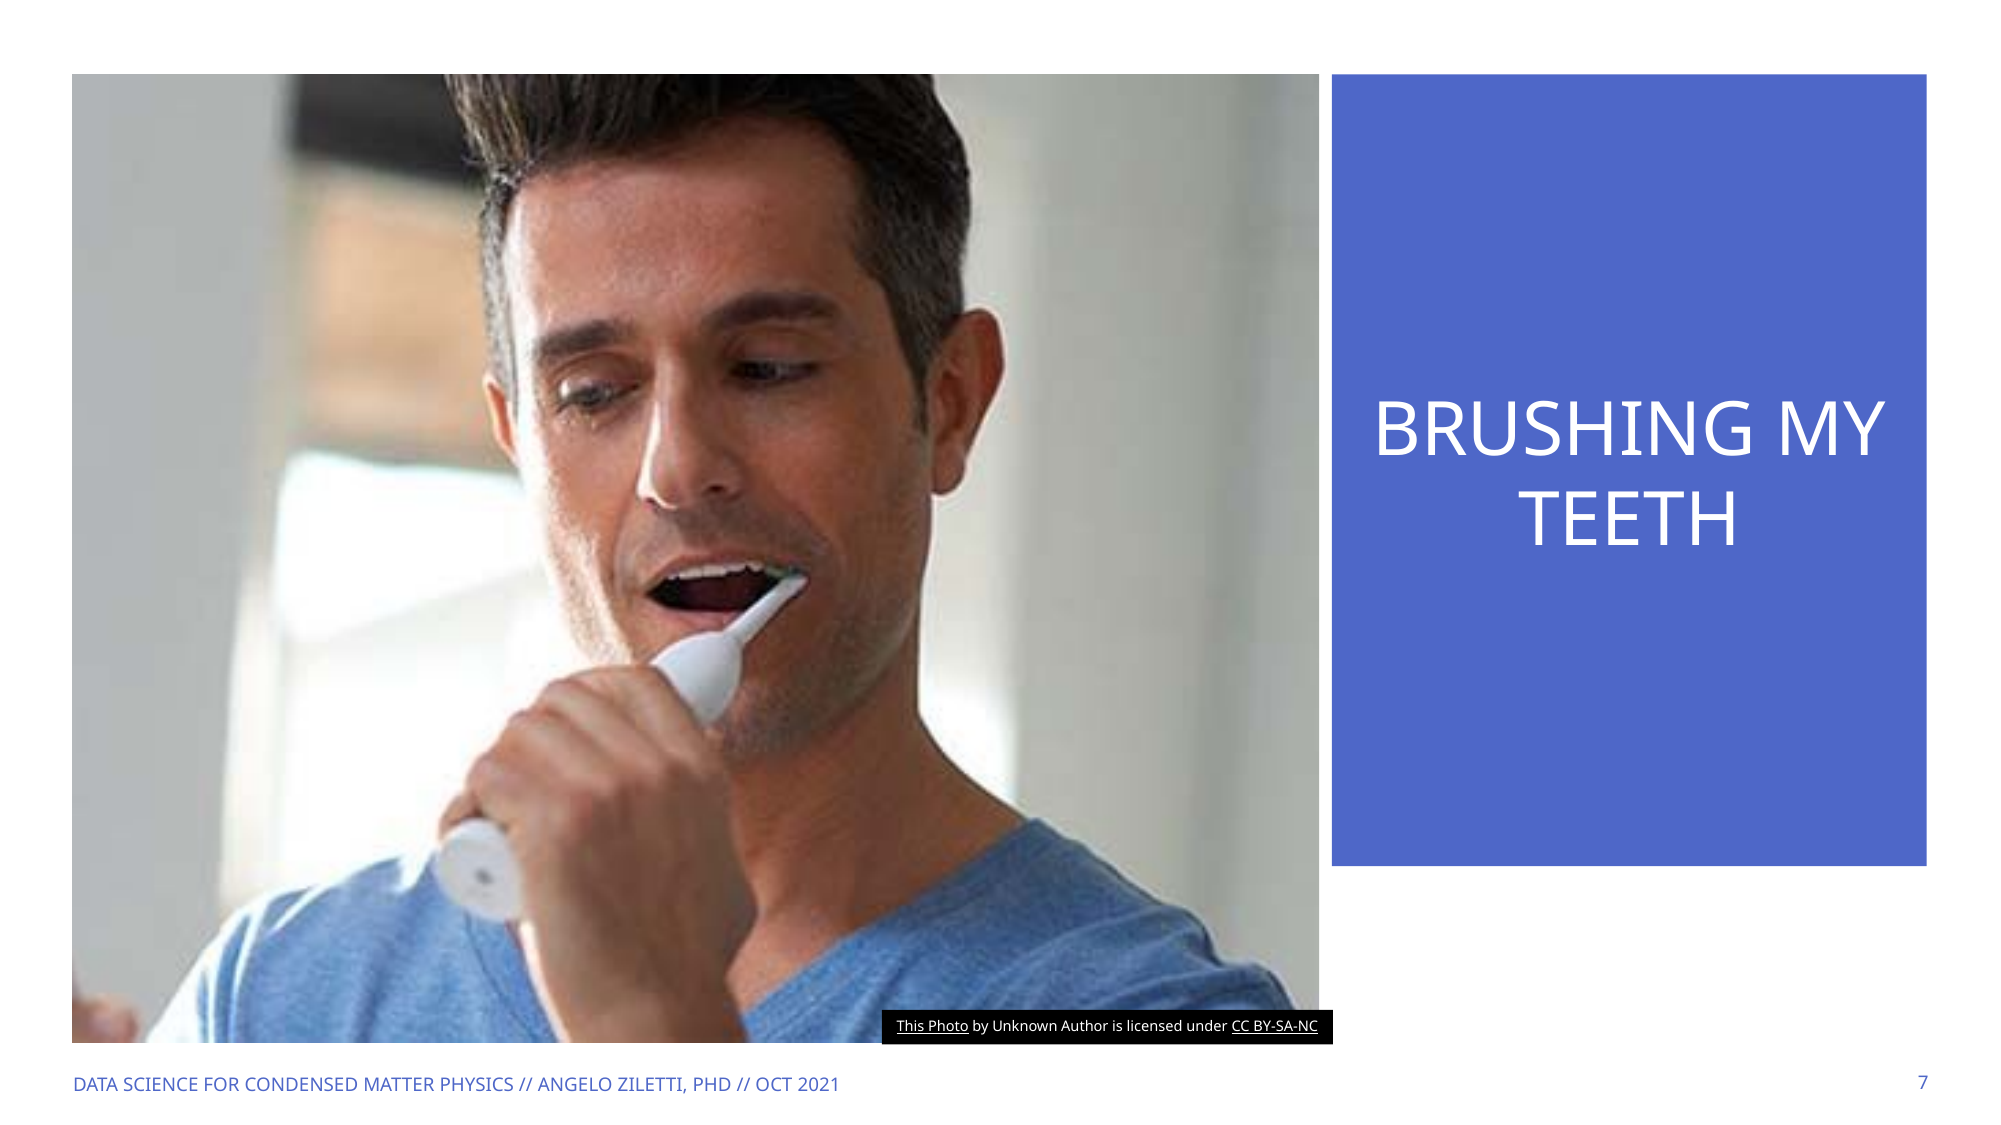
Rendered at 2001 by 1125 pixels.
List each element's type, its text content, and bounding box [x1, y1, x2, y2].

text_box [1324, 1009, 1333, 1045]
picture [71, 73, 1320, 1044]
slide_number 7 [1770, 1053, 1944, 1114]
footer Data Science for Condensed Matter Physics // Angelo Ziletti, PhD // Oct 2021 [58, 1053, 1177, 1114]
title BRUSHING MY TEETH [1331, 74, 1927, 867]
